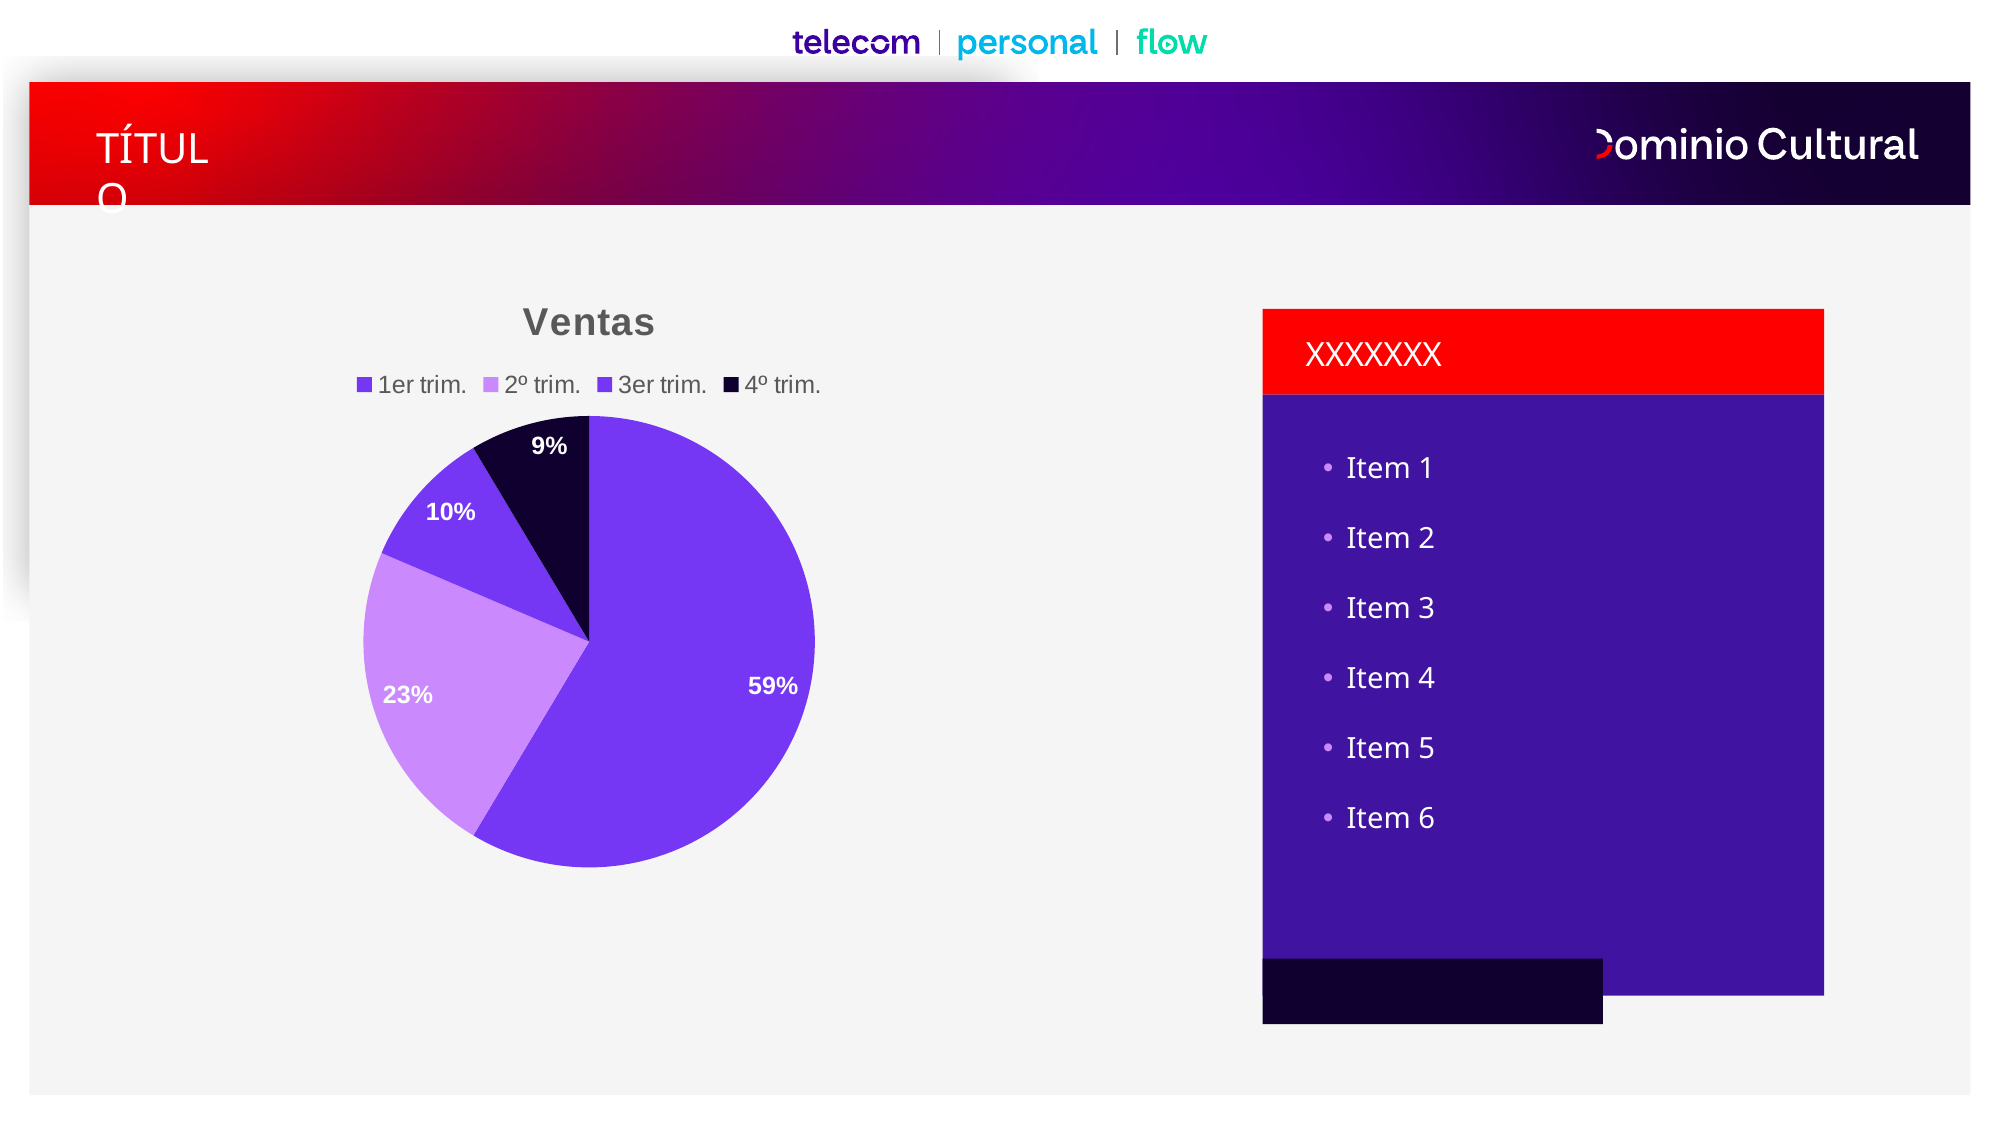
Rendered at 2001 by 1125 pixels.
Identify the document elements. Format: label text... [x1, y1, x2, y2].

text_box XXXXXXX [1290, 325, 1798, 381]
text_box [1262, 958, 1603, 1025]
chart [129, 266, 1049, 881]
text_box [1262, 394, 1825, 996]
text_box Item 1 Item 2 Item 3 Item 4 Item 5 Item 6 [1308, 442, 1740, 842]
text_box TÍTULO [81, 114, 256, 230]
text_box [1596, 127, 1919, 161]
picture [29, 82, 1971, 205]
text_box [1262, 308, 1825, 394]
